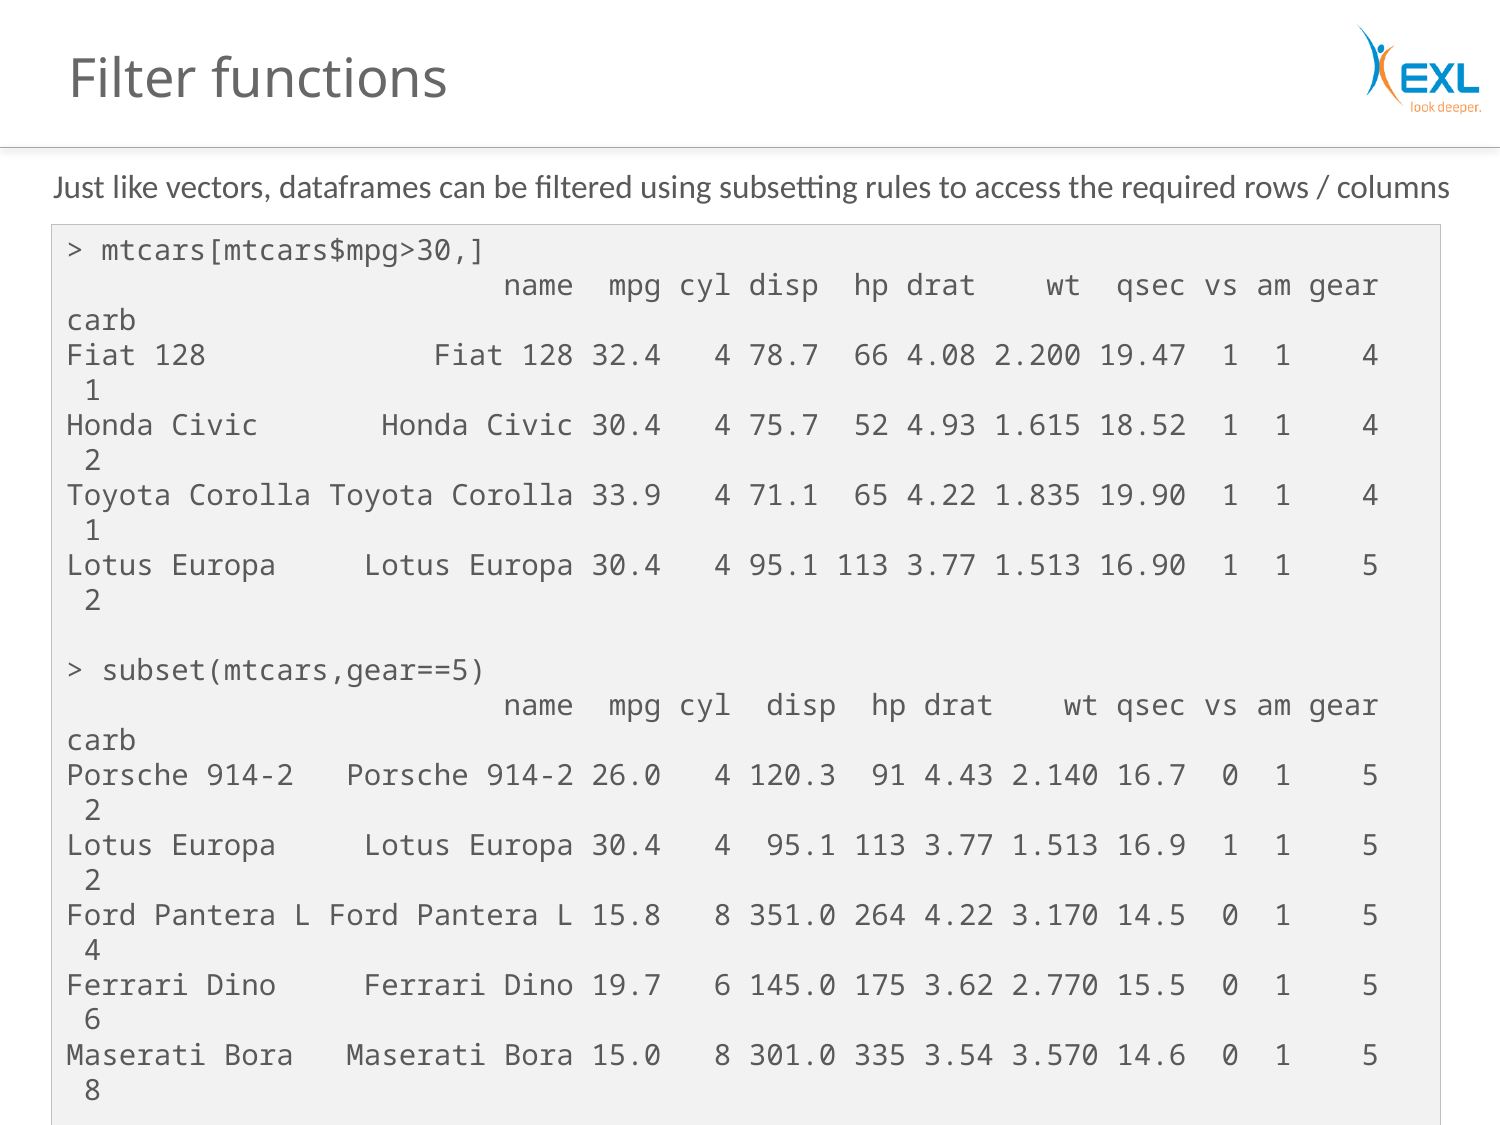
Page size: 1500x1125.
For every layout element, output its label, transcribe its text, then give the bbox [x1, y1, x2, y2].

text_box > mtcars[mtcars$mpg>30,] name mpg cyl disp hp drat wt qsec vs am gear carb Fiat 128 Fiat 128 32.4 4 78.7 66 4.08 2.200 19.47 1 1 4 1 Honda Civic Honda Civic 30.4 4 75.7 52 4.93 1.615 18.52 1 1 4 2 Toyota Corolla Toyota Corolla 33.9 4 71.1 65 4.22 1.835 19.90 1 1 4 1 Lotus Europa Lotus Europa 30.4 4 95.1 113 3.77 1.513 16.90 1 1 5 2 > subset(mtcars,gear==5) name mpg cyl disp hp drat wt qsec vs am gear carb Porsche 914-2 Porsche 914-2 26.0 4 120.3 91 4.43 2.140 16.7 0 1 5 2 Lotus Europa Lotus Europa 30.4 4 95.1 113 3.77 1.513 16.9 1 1 5 2 Ford Pantera L Ford Pantera L 15.8 8 351.0 264 4.22 3.170 14.5 0 1 5 4 Ferrari Dino Ferrari Dino 19.7 6 145.0 175 3.62 2.770 15.5 0 1 5 6 Maserati Bora Maserati Bora 15.0 8 301.0 335 3.54 3.570 14.6 0 1 5 8 > mtcars[mtcars$gear==5 & mtcars$mpg>25,] name mpg cyl disp hp drat wt qsec vs am gear carb Porsche 914-2 Porsche 914-2 26.0 4 120.3 91 4.43 2.140 16.7 0 1 5 2 Lotus Europa Lotus Europa 30.4 4 95.1 113 3.77 1.513 16.9 1 1 5 2 > subset(mtcars,name %in% c("Fiat 128")) name mpg cyl disp hp drat wt qsec vs am gear carb Fiat 128 Fiat 128 32.4 4 78.7 66 4.08 2.2 19.47 1 1 4 1 [51, 224, 1441, 1125]
title Filter functions [53, 6, 1478, 154]
text_box Just like vectors, dataframes can be filtered using subsetting rules to access the required rows / columns [38, 157, 1500, 213]
picture [1478, 19, 1488, 121]
